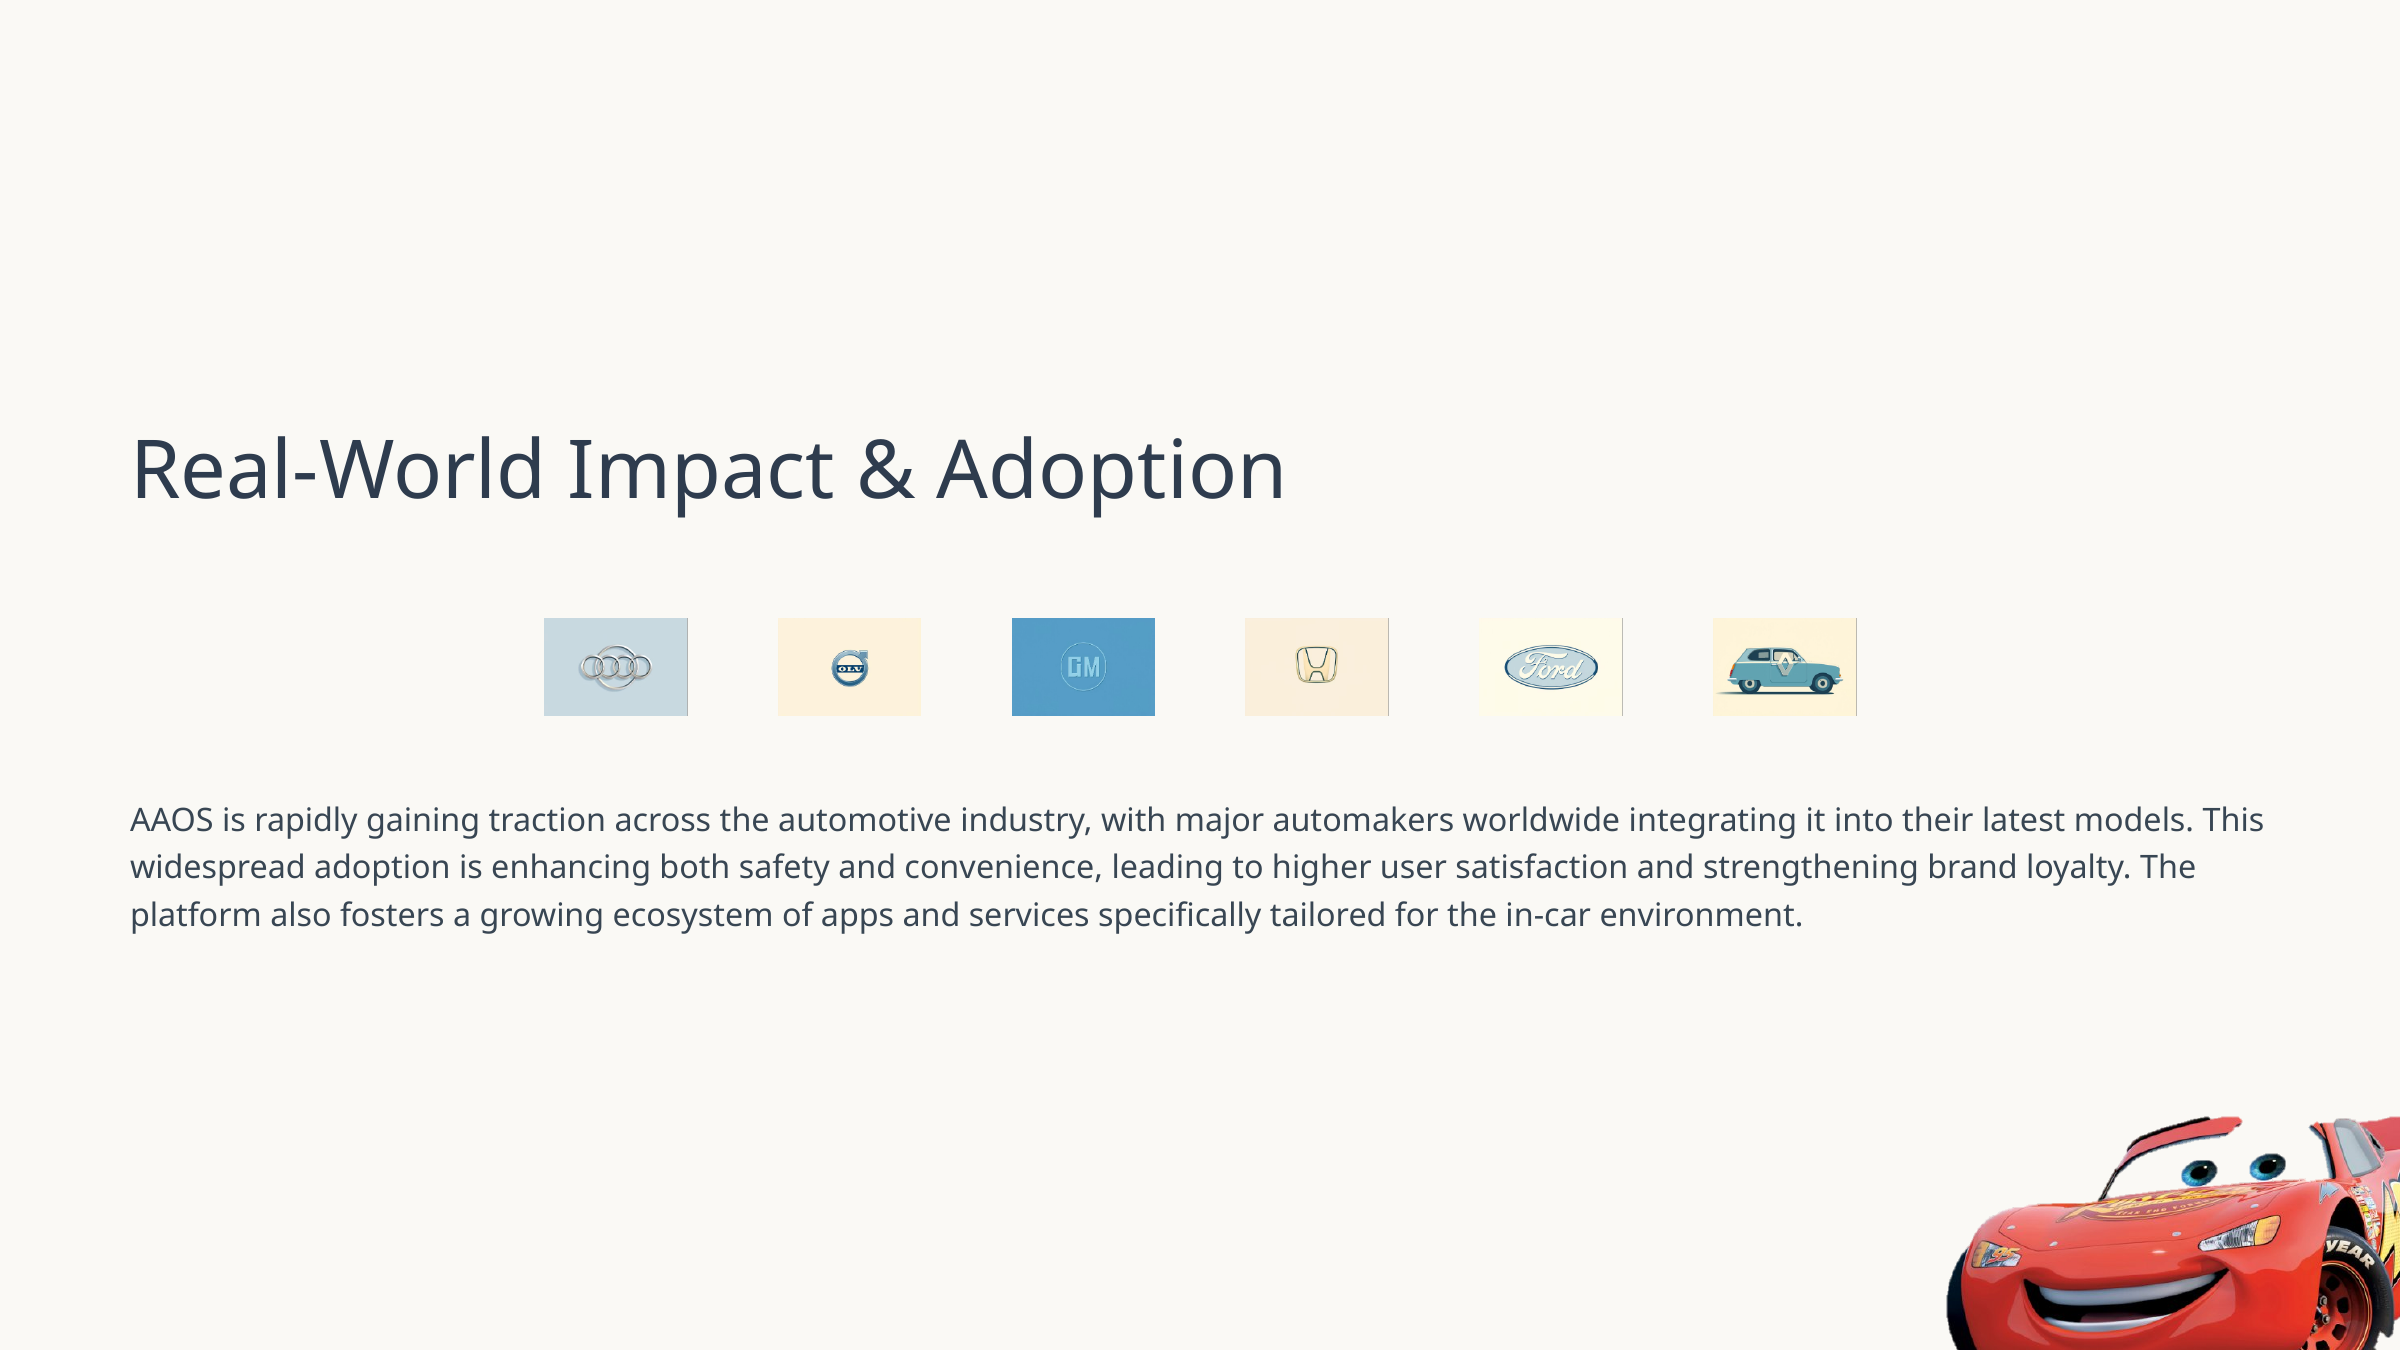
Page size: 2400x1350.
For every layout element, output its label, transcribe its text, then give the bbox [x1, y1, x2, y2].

picture [979, 601, 1187, 732]
picture [1680, 601, 1889, 732]
picture [1832, 1081, 2400, 1350]
picture [745, 601, 954, 732]
picture [1212, 601, 1421, 732]
text_box AAOS is rapidly gaining traction across the automotive industry, with major automakers worldwide integrating it into their latest models. This widespread adoption is enhancing both safety and convenience, leading to higher user satisfaction and strengthening brand loyalty. The platform also fosters a growing ecosystem of apps and services specifically tailored for the in-car environment. [130, 789, 2270, 937]
picture [1446, 601, 1655, 732]
picture [511, 601, 720, 732]
text_box Real-World Impact & Adoption [130, 413, 1273, 516]
